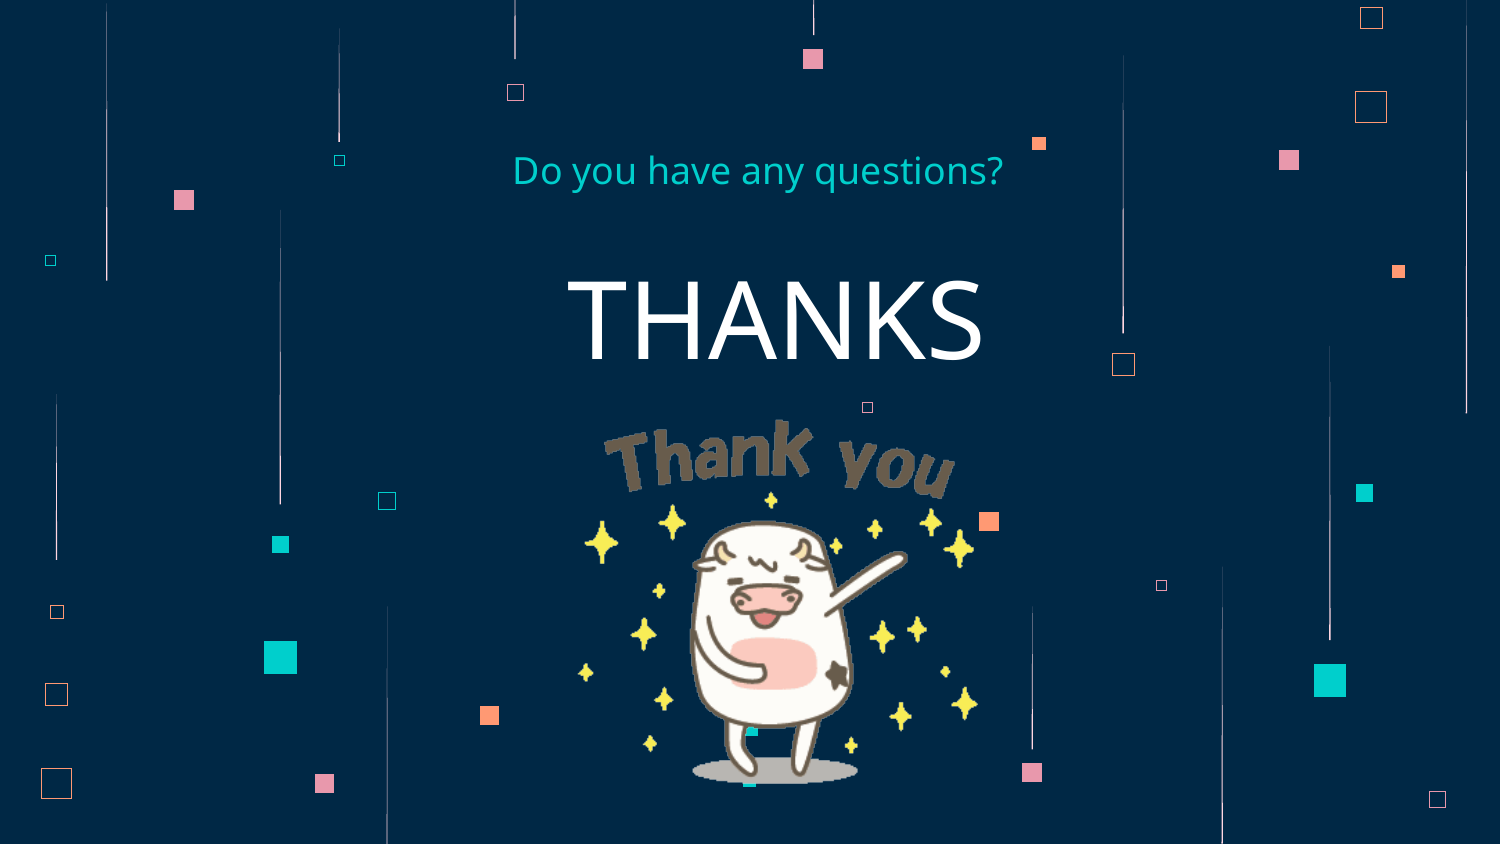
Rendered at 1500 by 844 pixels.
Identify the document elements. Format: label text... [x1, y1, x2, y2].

title THANKS [443, 225, 1111, 396]
picture [520, 398, 1032, 814]
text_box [1313, 345, 1347, 698]
text_box Do you have any questions? [449, 132, 1068, 204]
text_box [314, 773, 335, 794]
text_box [1035, 606, 1043, 783]
text_box [479, 705, 500, 726]
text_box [1111, 55, 1135, 376]
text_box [263, 209, 297, 675]
